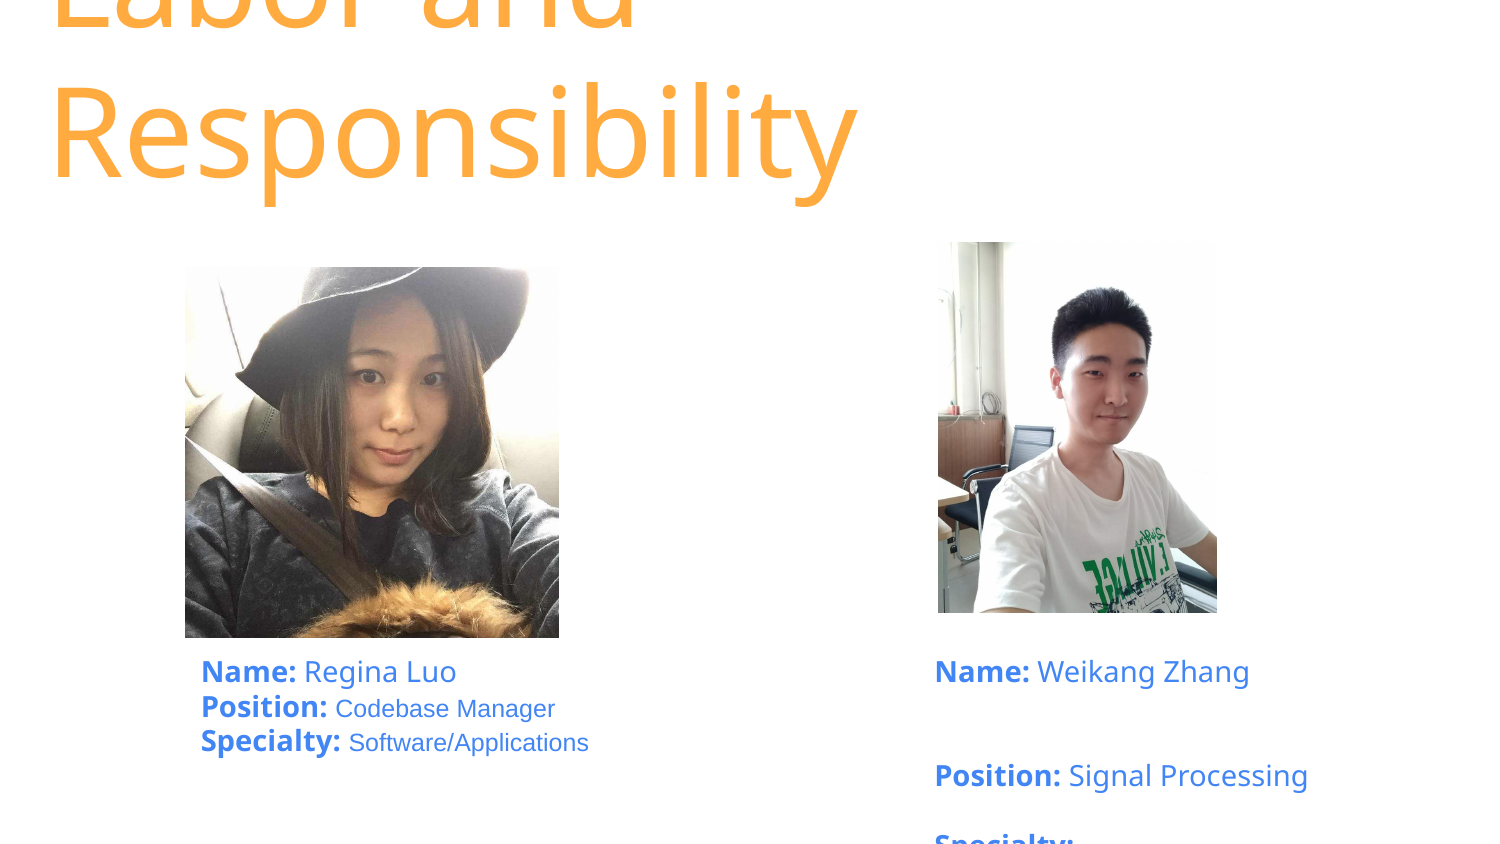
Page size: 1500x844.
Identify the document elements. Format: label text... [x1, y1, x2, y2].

picture [185, 266, 559, 639]
title Name: Weikang Zhang Position: Signal Processing Specialty: Power/Communications [919, 637, 1355, 801]
text_box Name: Regina Luo Position: Codebase Manager Specialty: Software/Applications [185, 637, 652, 809]
picture [937, 241, 1217, 614]
title Labor and Responsibility [31, 46, 1363, 218]
